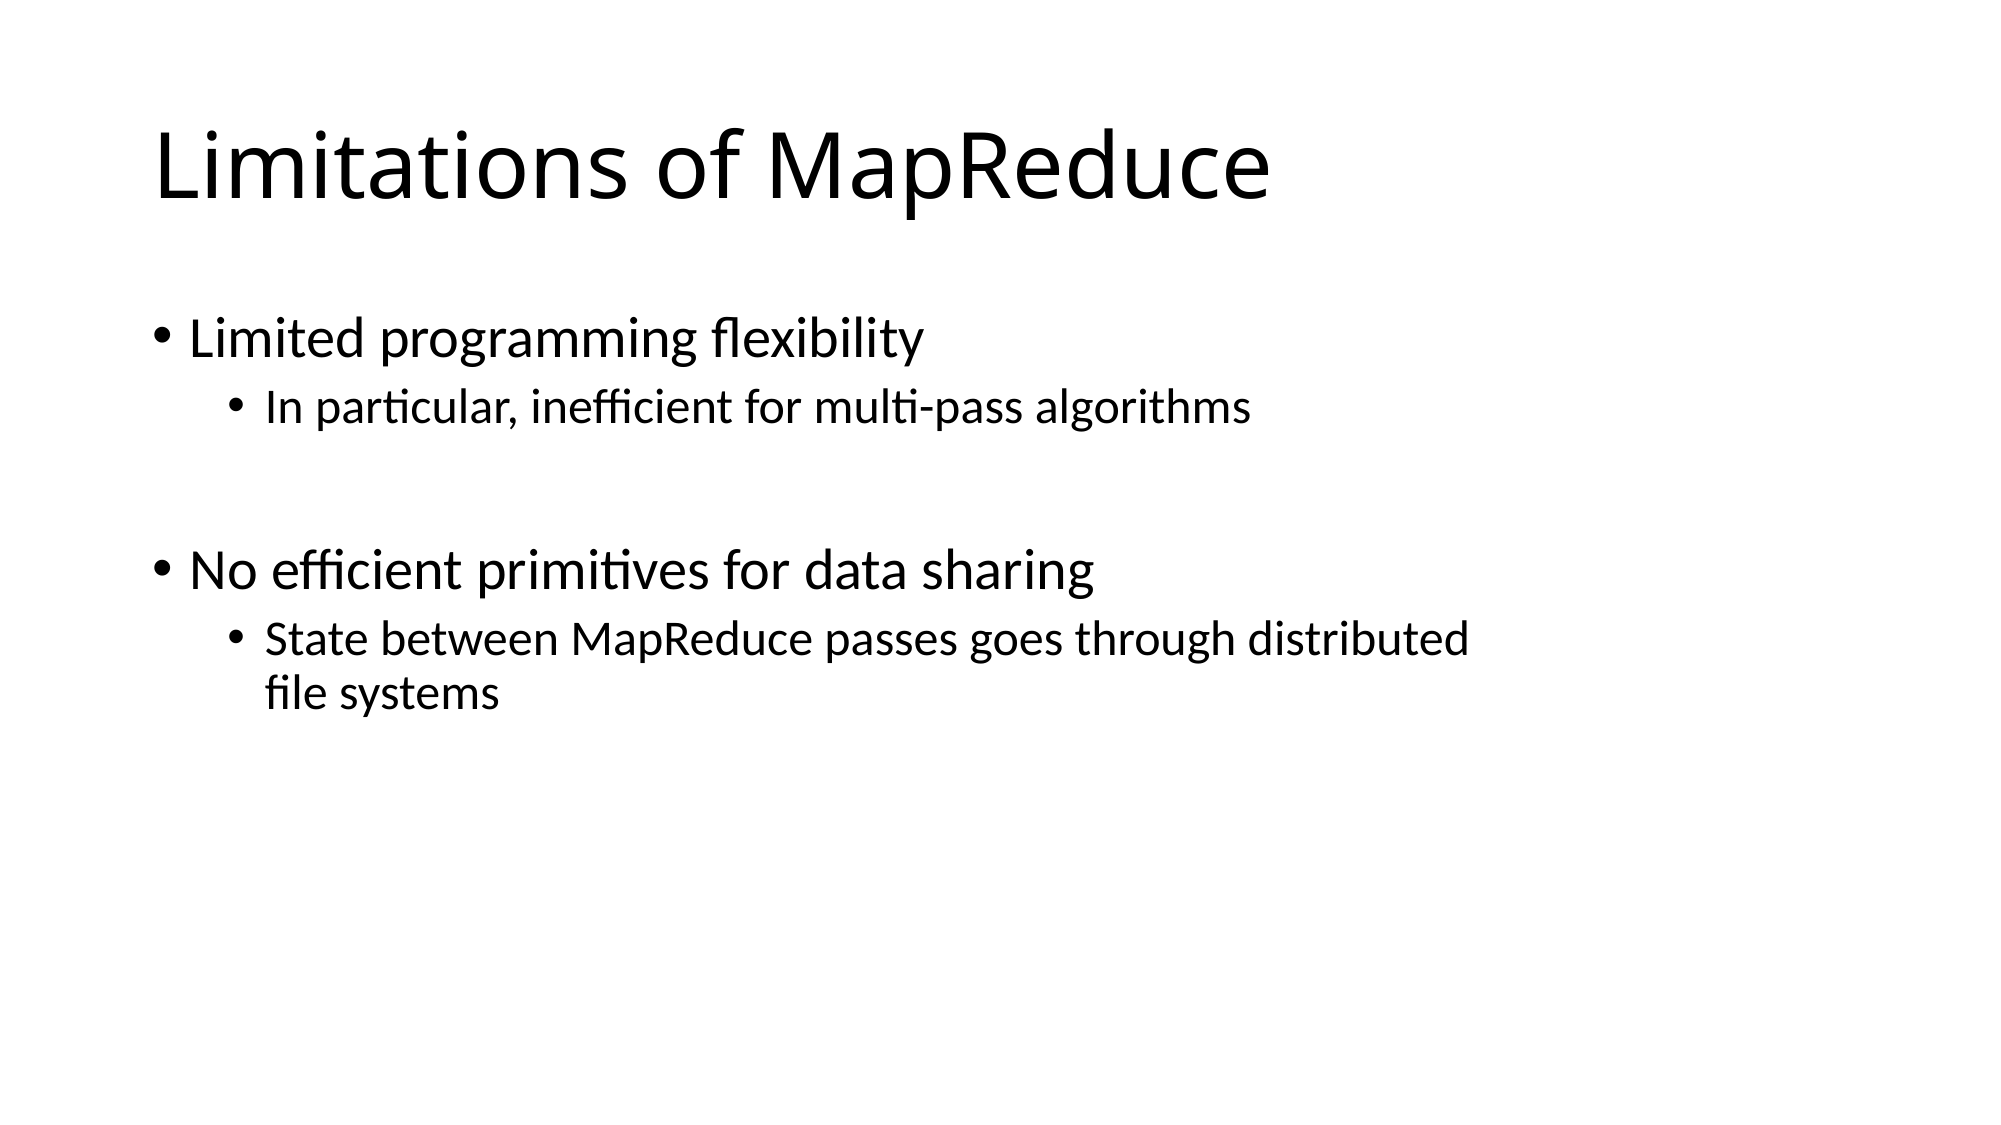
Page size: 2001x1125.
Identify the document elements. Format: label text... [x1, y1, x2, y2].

title Limitations of MapReduce [137, 59, 1863, 278]
list Limited programming flexibility In particular, inefficient for multi-pass algorithms No efficient primitives for data sharing State between MapReduce passes goes through distributed file systems [137, 299, 1863, 1014]
